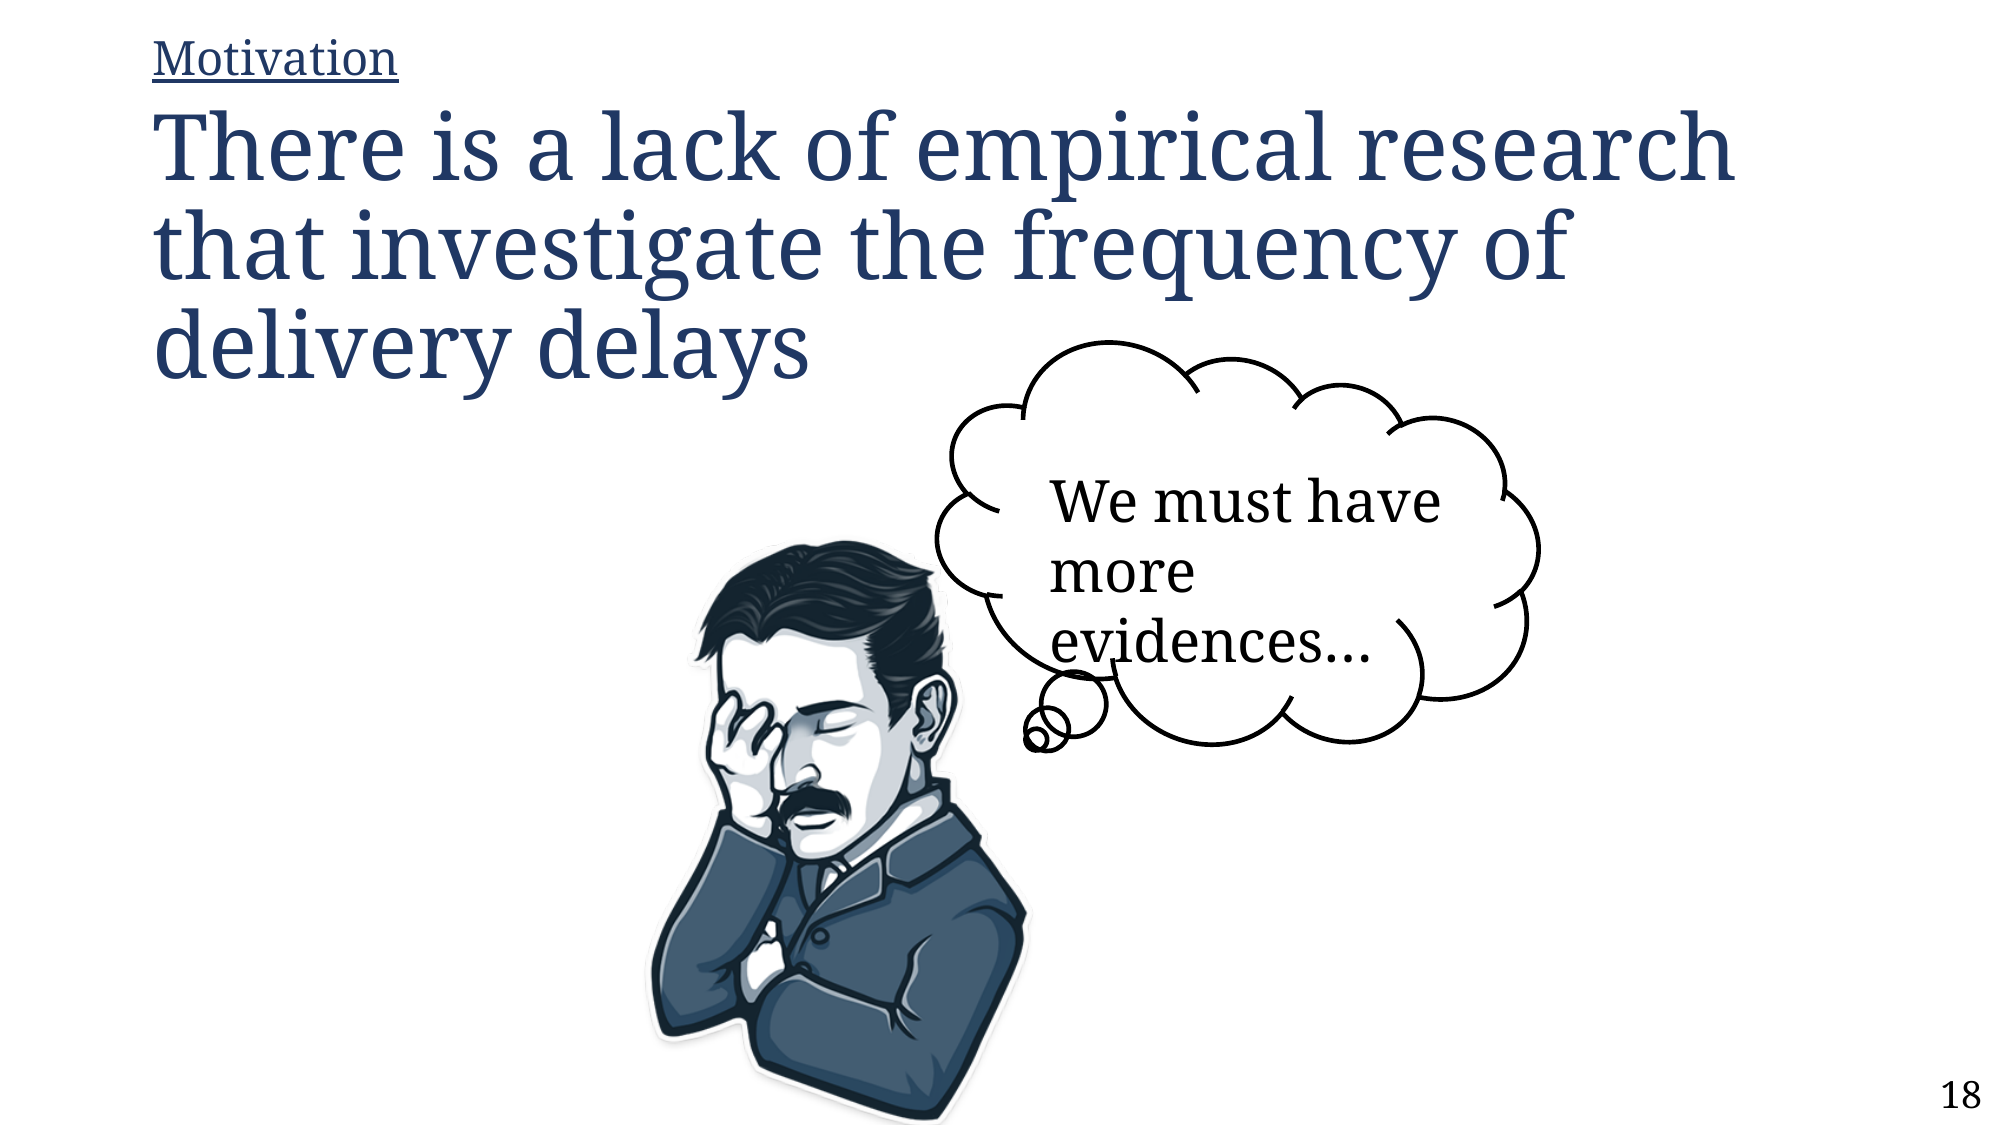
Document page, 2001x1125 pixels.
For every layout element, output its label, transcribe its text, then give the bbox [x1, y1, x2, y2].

text_box We must have more evidences… [1035, 456, 1500, 682]
text_box [936, 341, 1500, 534]
title There is a lack of empirical research that investigate the frequency of delivery delays [137, 94, 1863, 329]
text_box [1036, 682, 1108, 753]
text_box [1500, 457, 1540, 680]
text_box 18 [1925, 1063, 2000, 1124]
text_box [1115, 682, 1498, 746]
picture [640, 534, 1036, 1125]
list Motivation [137, 27, 1863, 94]
